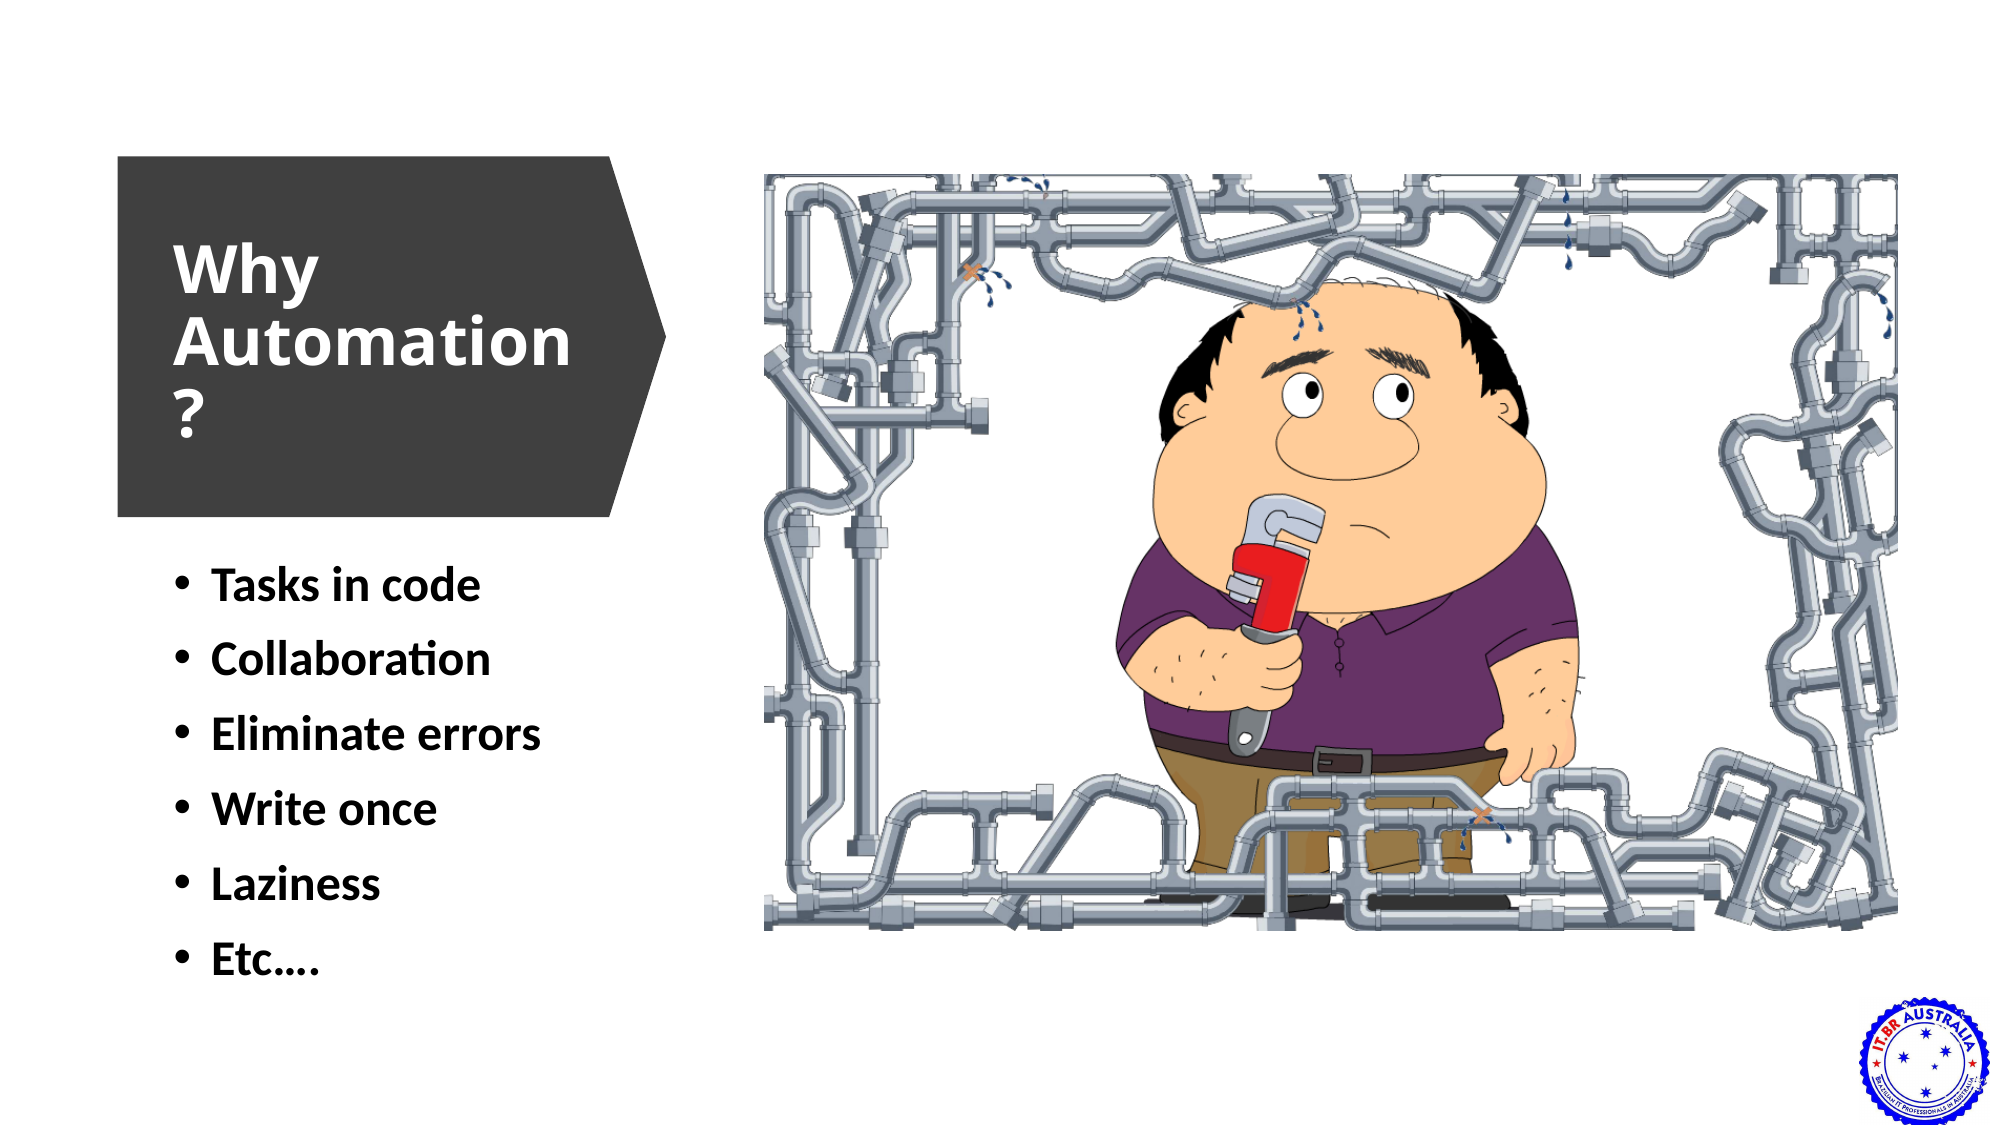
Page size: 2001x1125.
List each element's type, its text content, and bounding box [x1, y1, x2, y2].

list Tasks in code Collaboration Eliminate errors Write once Laziness Etc…. [158, 550, 707, 1074]
text_box [116, 155, 668, 519]
title Why Automation? [158, 197, 597, 490]
picture [1859, 997, 1990, 1125]
picture [764, 174, 1898, 931]
